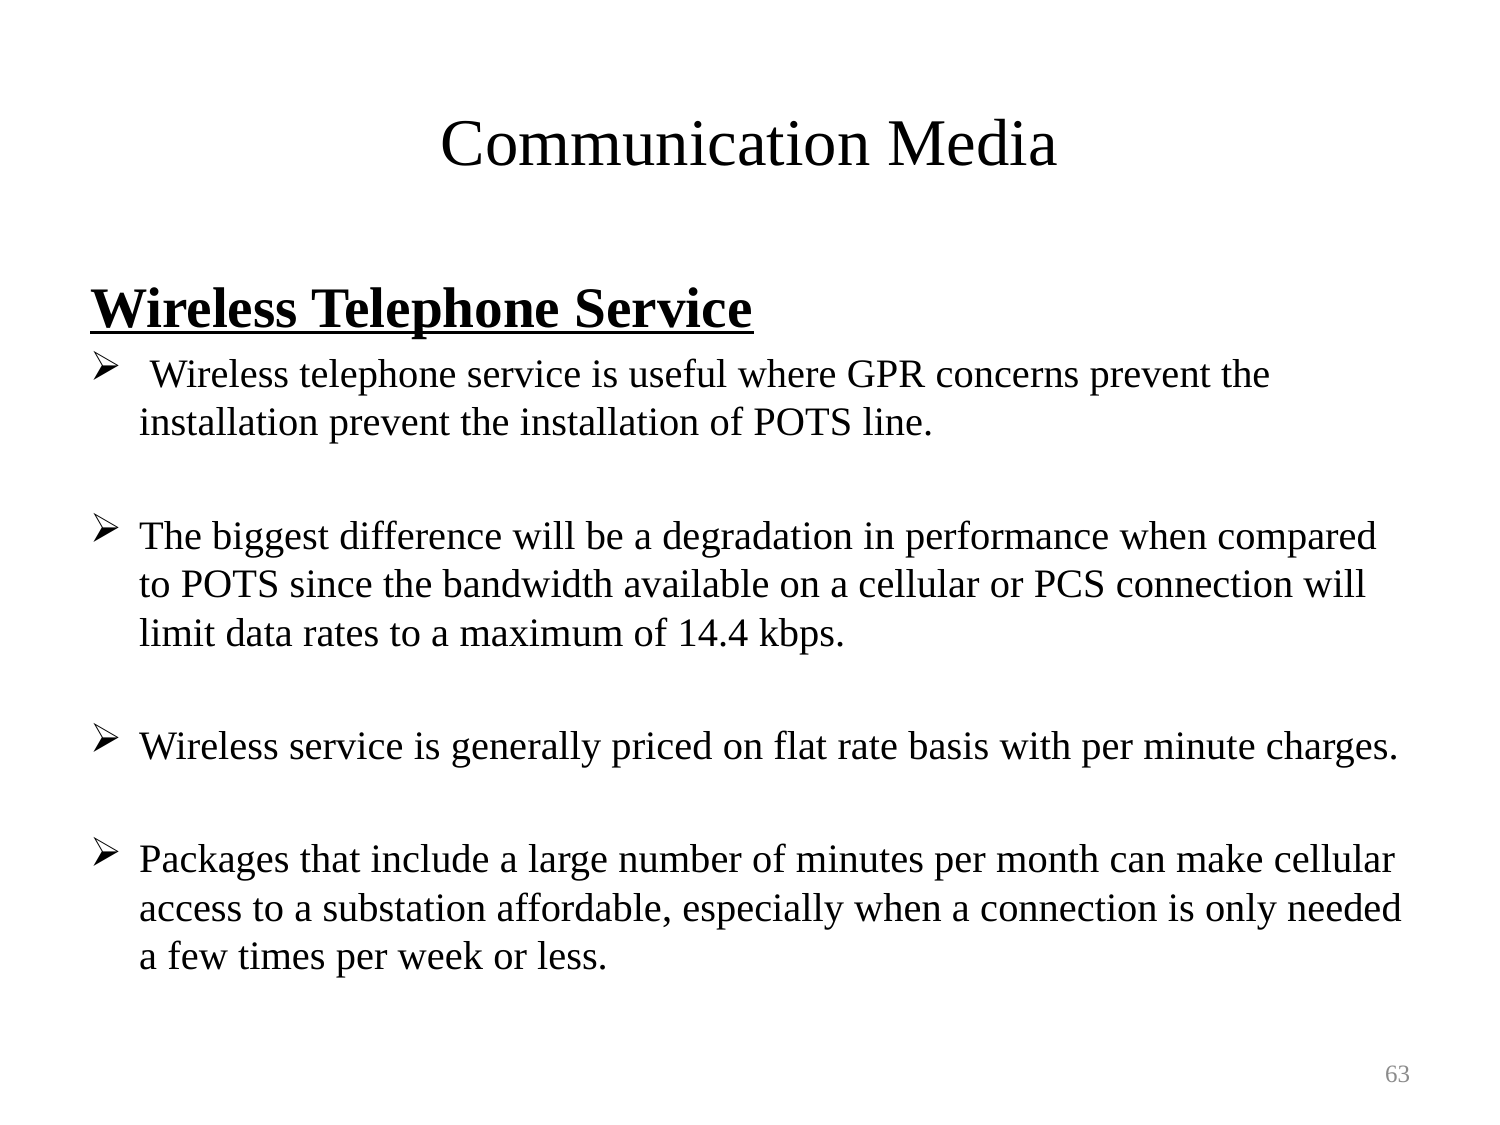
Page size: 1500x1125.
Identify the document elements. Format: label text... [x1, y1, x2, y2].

slide_number 63 [1074, 1042, 1425, 1103]
list Wireless Telephone Service Wireless telephone service is useful where GPR concerns prevent the installation prevent the installation of POTS line. The biggest difference will be a degradation in performance when compared to POTS since the bandwidth available on a cellular or PCS connection will limit data rates to a maximum of 14.4 kbps. Wireless service is generally priced on flat rate basis with per minute charges. Packages that include a large number of minutes per month can make cellular access to a substation affordable, especially when a connection is only needed a few times per week or less. [75, 262, 1425, 1005]
title Communication Media [75, 45, 1425, 233]
